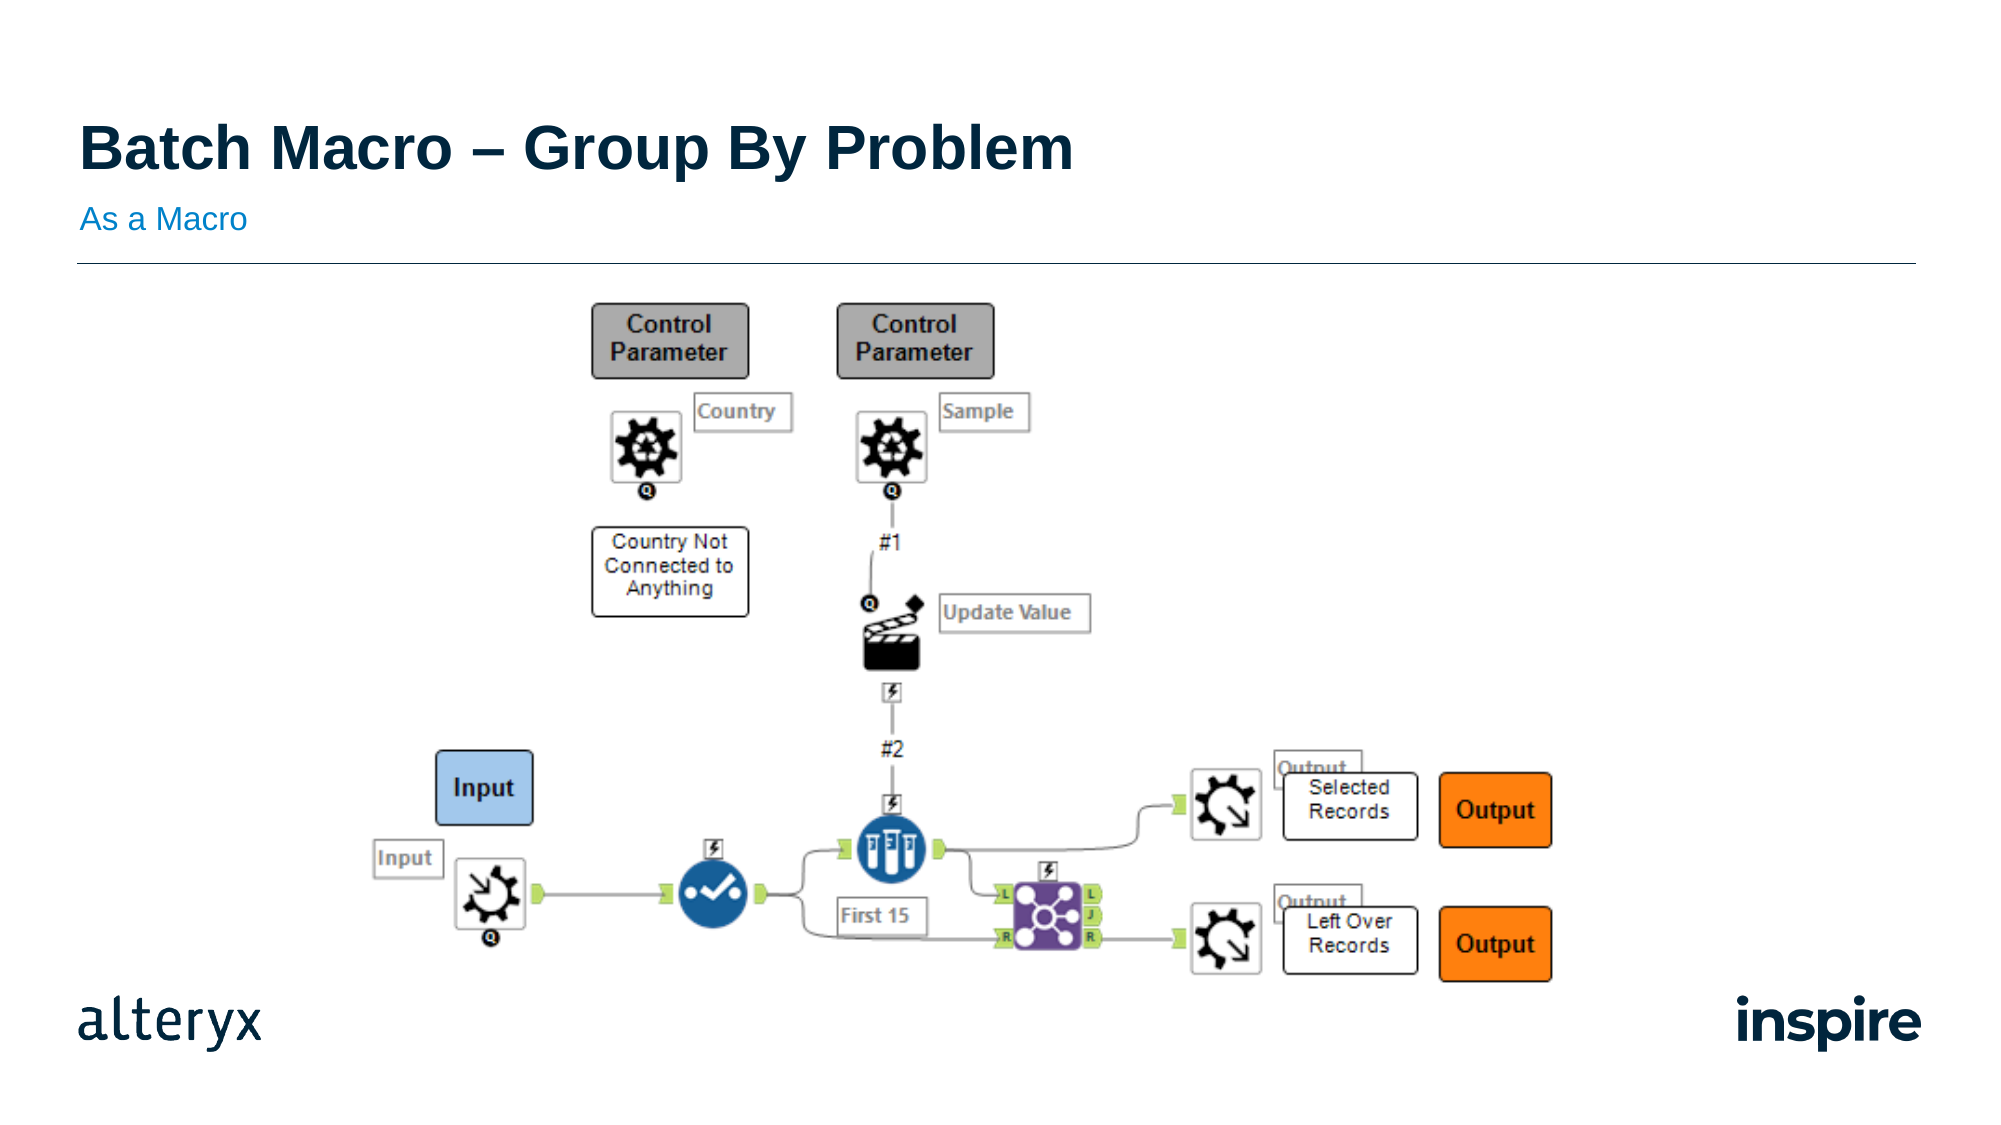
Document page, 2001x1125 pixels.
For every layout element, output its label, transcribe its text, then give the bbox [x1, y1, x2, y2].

list Batch Macro – Group By Problem [64, 99, 1863, 196]
picture [1737, 995, 1921, 1052]
picture [365, 294, 1562, 992]
picture [78, 995, 261, 1052]
list As a Macro [64, 196, 1863, 243]
